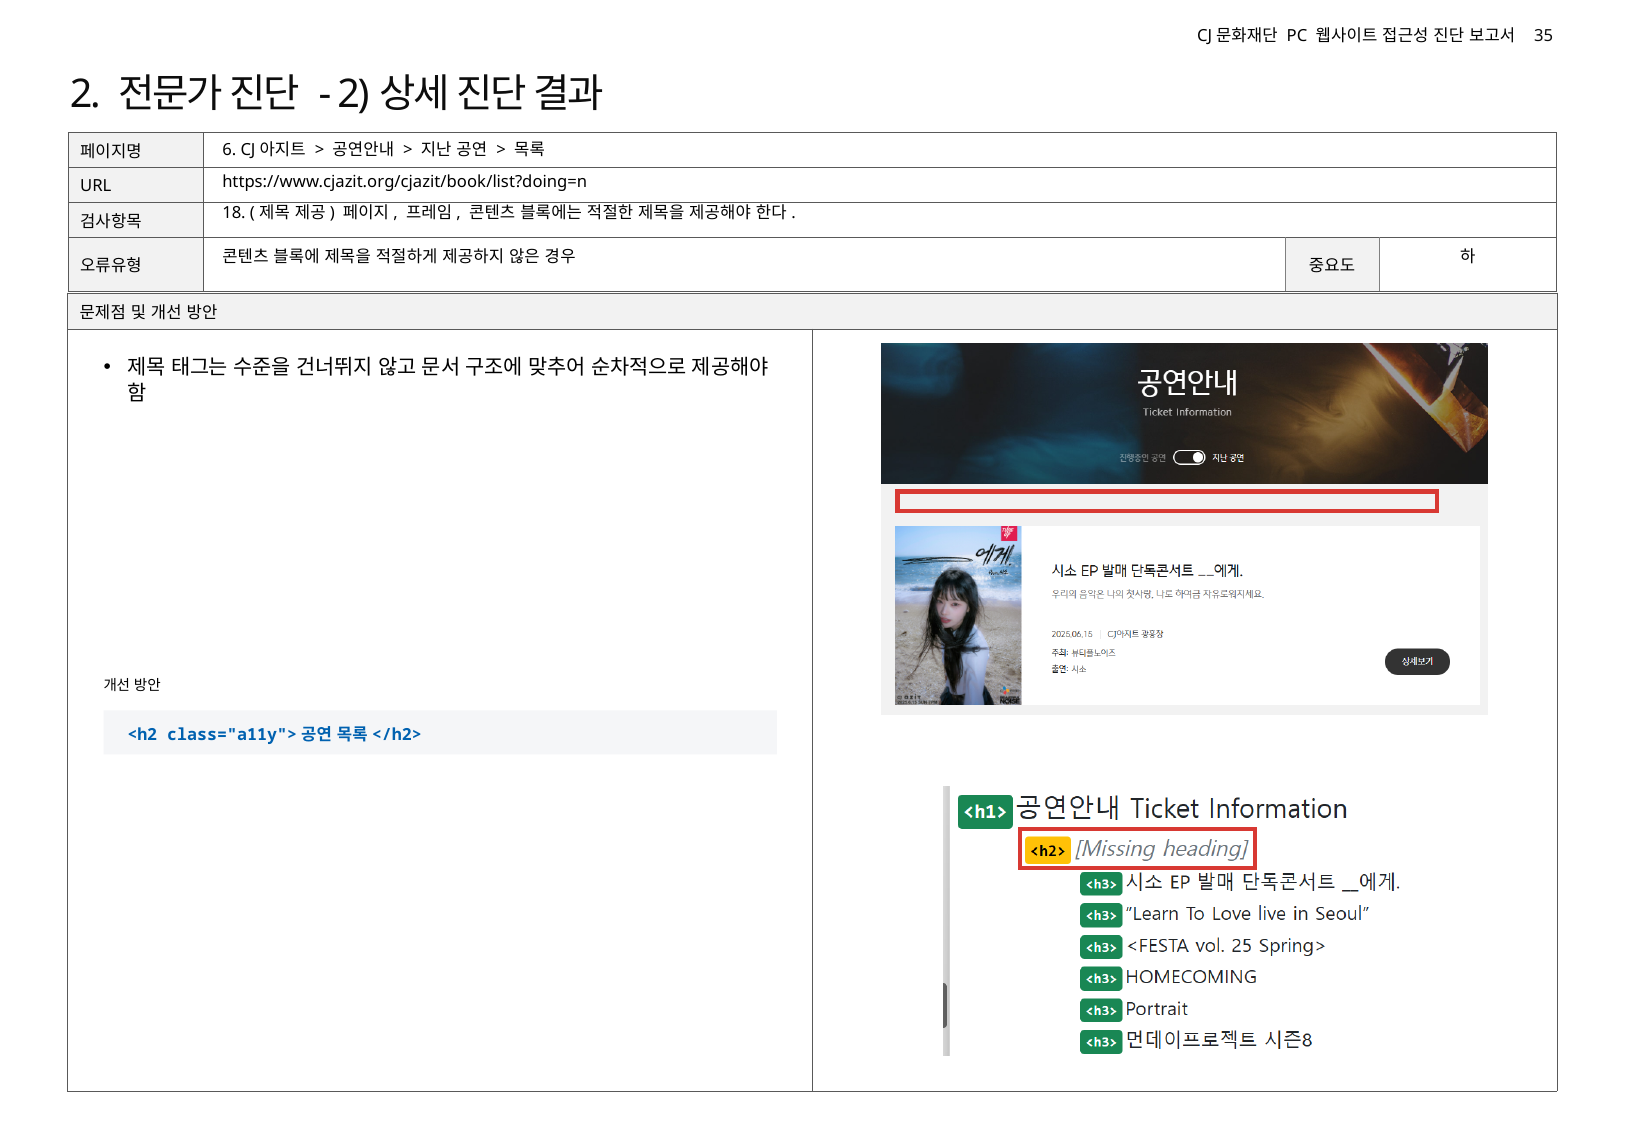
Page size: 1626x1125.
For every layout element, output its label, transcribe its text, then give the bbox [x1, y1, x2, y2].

list https://www.cjazit.org/cjazit/book/list?doing=n [207, 164, 1557, 196]
list 18. (제목 제공) 페이지, 프레임, 콘텐츠 블록에는 적절한 제목을 제공해야 한다. [207, 196, 1557, 229]
list 콘텐츠 블록에 제목을 적절하게 제공하지 않은 경우 [207, 228, 1285, 283]
picture [881, 343, 1488, 715]
list 6. CJ아지트 > 공연안내 > 지난 공연 > 목록 [207, 132, 1557, 164]
list 제목 태그는 수준을 건너뛰지 않고 문서 구조에 맞추어 순차적으로 제공해야 함 [103, 352, 777, 403]
title 2. 전문가 진단 - 2)상세 진단 결과 [69, 72, 1126, 117]
list 하 [1379, 228, 1557, 283]
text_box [103, 675, 777, 768]
picture [943, 786, 1426, 1056]
